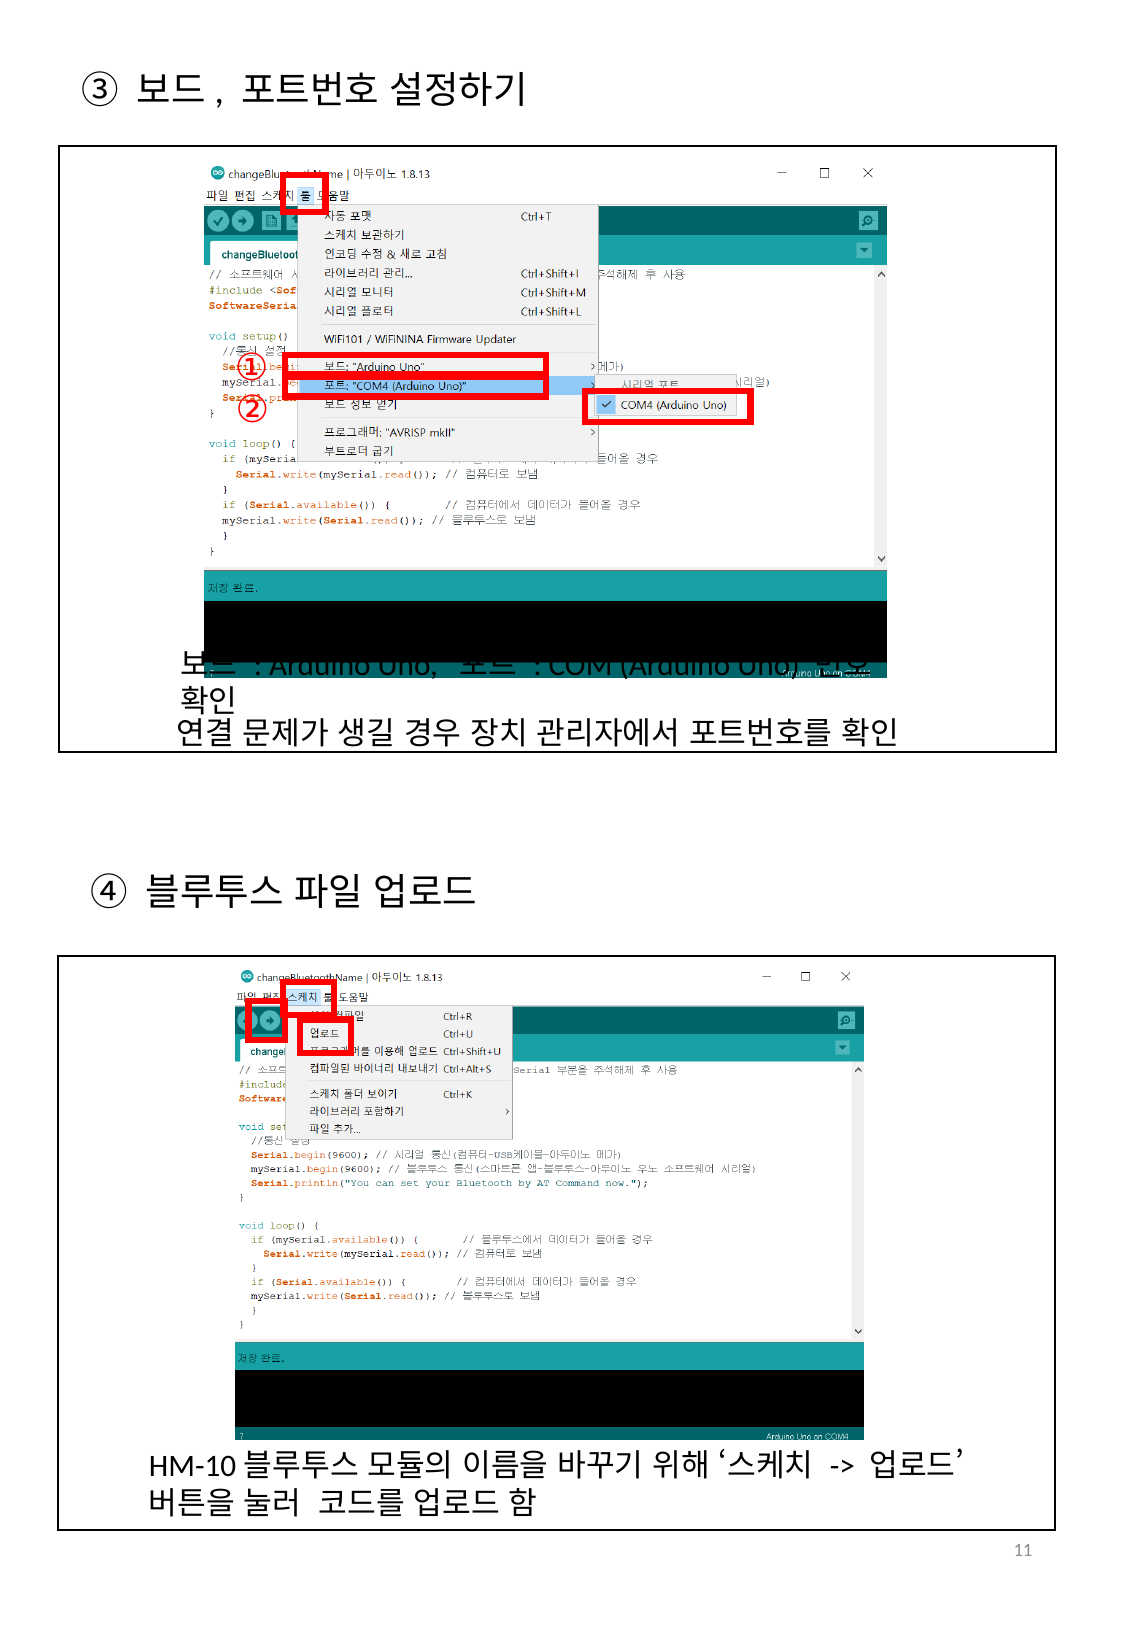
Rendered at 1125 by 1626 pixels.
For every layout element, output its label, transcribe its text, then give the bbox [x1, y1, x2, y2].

picture [204, 160, 887, 629]
slide_number 11 [794, 1506, 1048, 1593]
text_box ③ 보드, 포트번호 설정하기 [66, 59, 543, 119]
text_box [134, 981, 1025, 1529]
text_box [57, 955, 1056, 1531]
text_box ④ 블루투스 파일 업로드 [76, 860, 493, 921]
text_box [58, 145, 1057, 753]
picture [235, 964, 864, 981]
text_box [220, 174, 751, 428]
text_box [161, 629, 997, 760]
